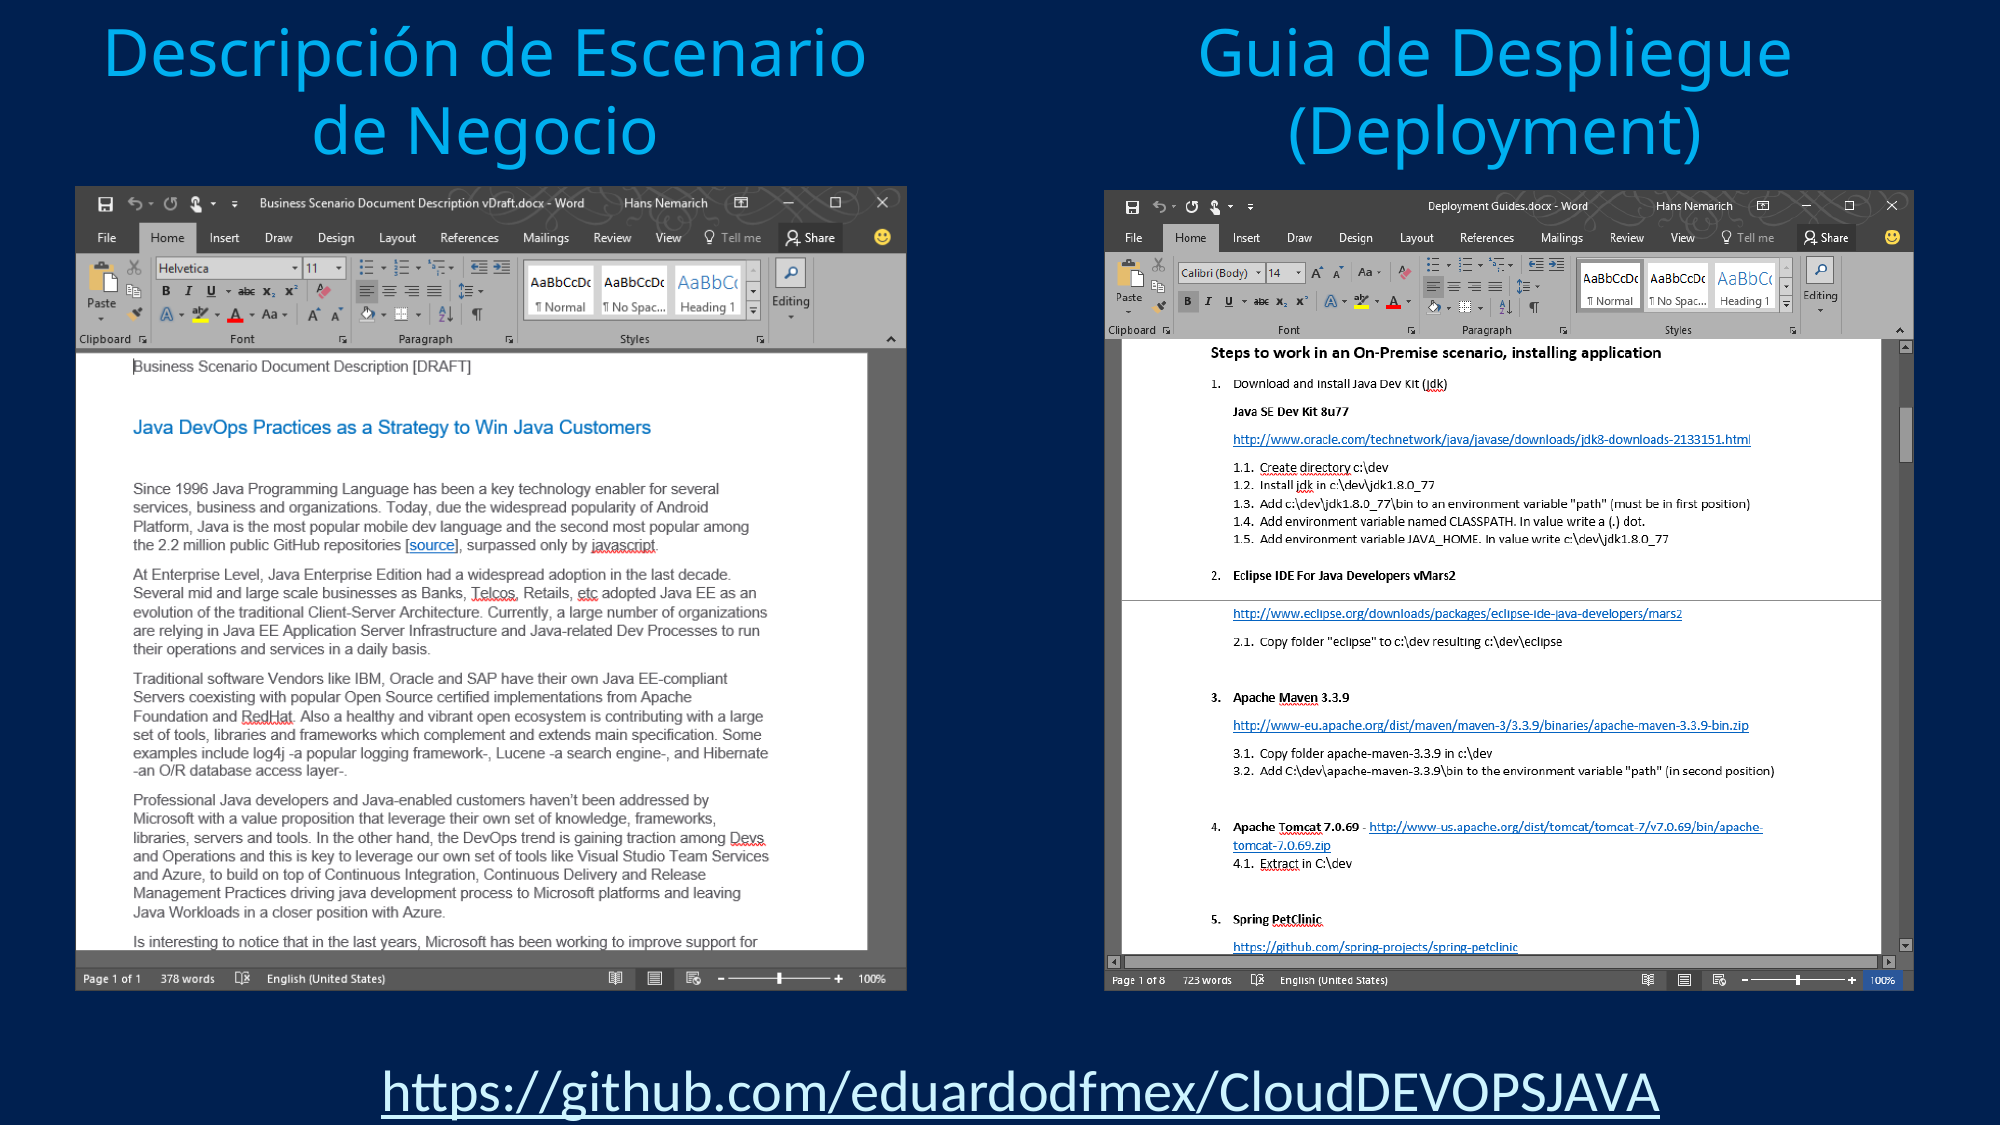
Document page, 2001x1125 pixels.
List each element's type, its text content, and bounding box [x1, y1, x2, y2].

picture [1104, 190, 1914, 991]
picture [75, 186, 907, 991]
text_box Guia de Despliegue (Deployment) [1076, 3, 1913, 137]
text_box Descripción de Escenario de Negocio [67, 3, 904, 137]
text_box https://github.com/eduardodfmex/CloudDEVOPSJAVA [366, 1040, 1675, 1125]
